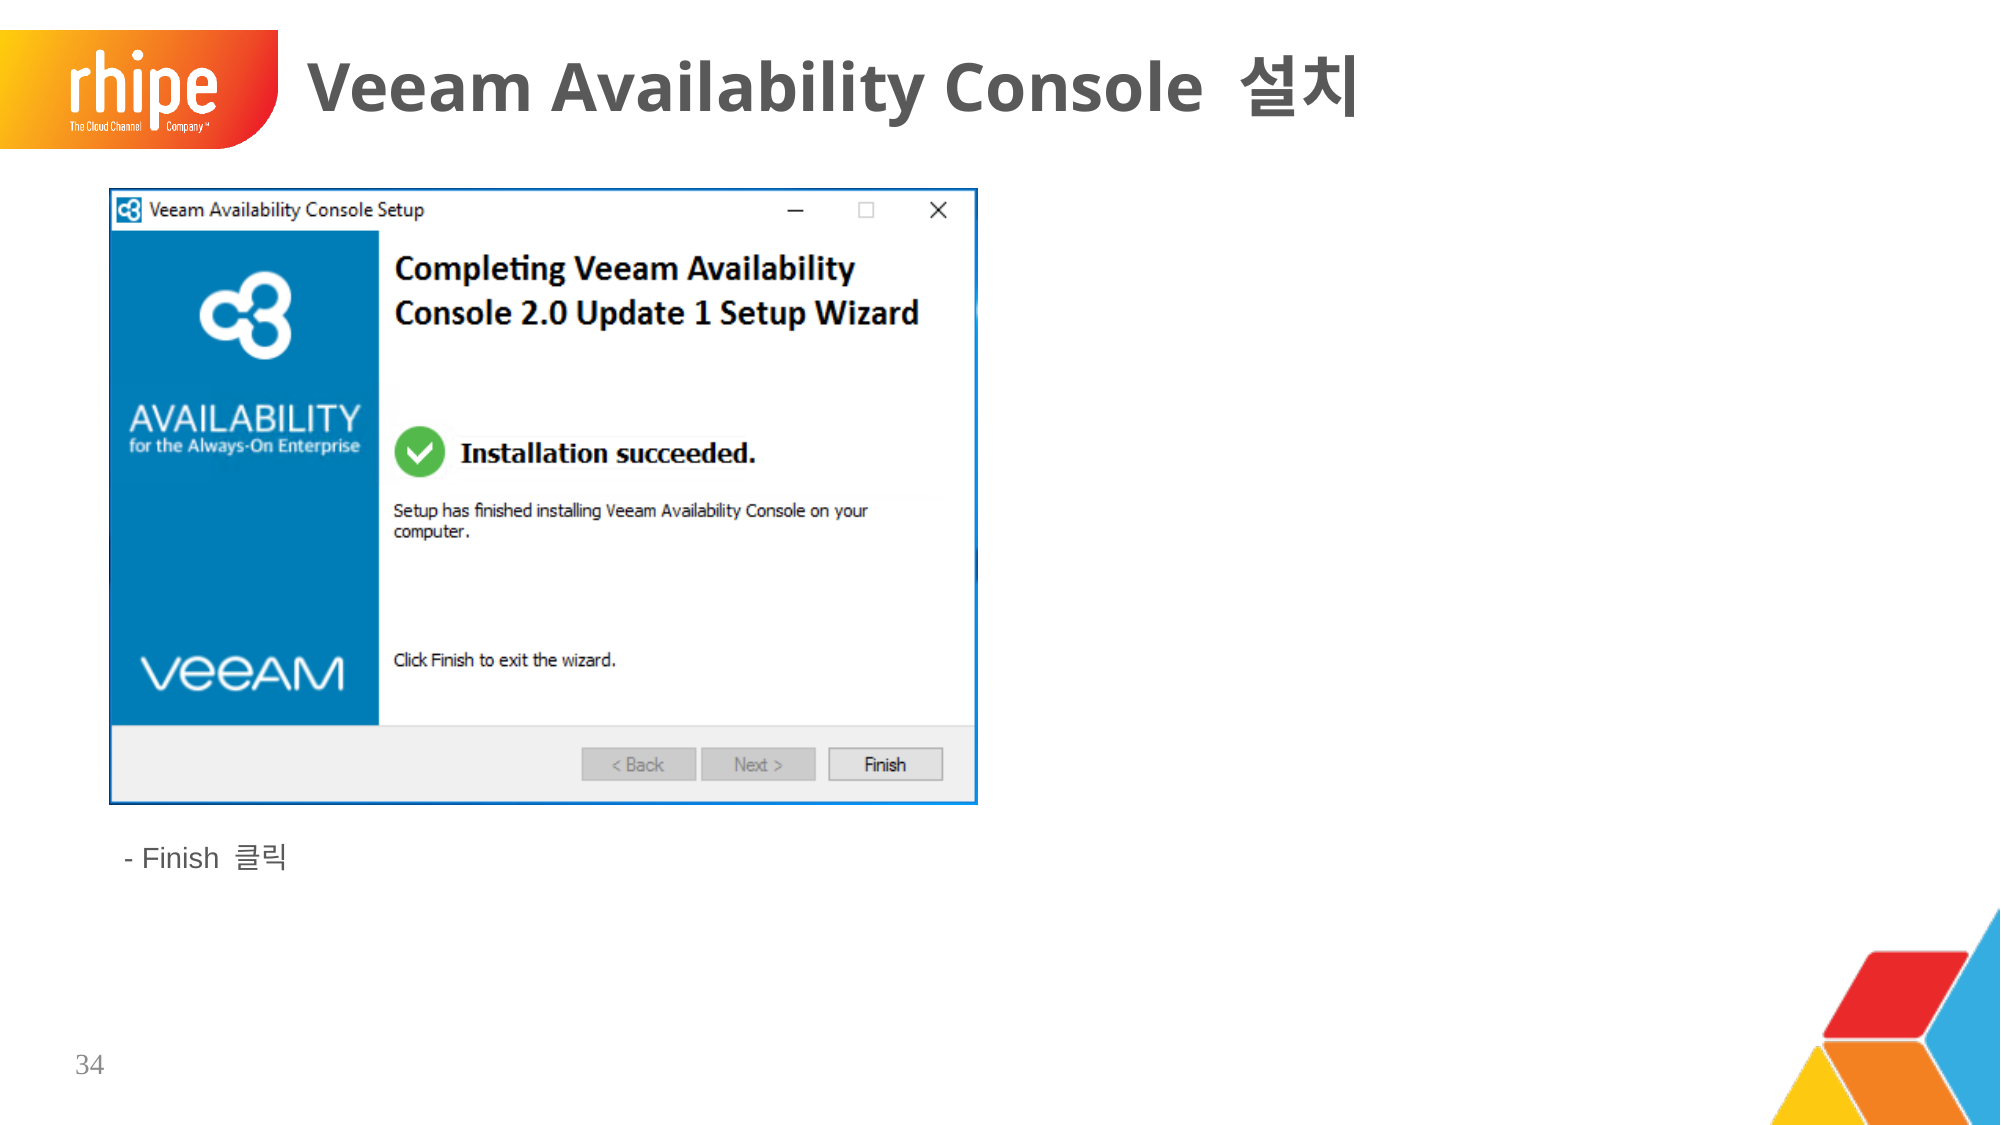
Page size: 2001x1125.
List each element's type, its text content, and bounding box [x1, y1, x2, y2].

title Veeam Availability Console 설치 [292, 31, 1944, 150]
picture [0, 0, 2000, 1125]
slide_number 34 [25, 1033, 155, 1093]
text_box - Finish 클릭 [109, 832, 955, 883]
